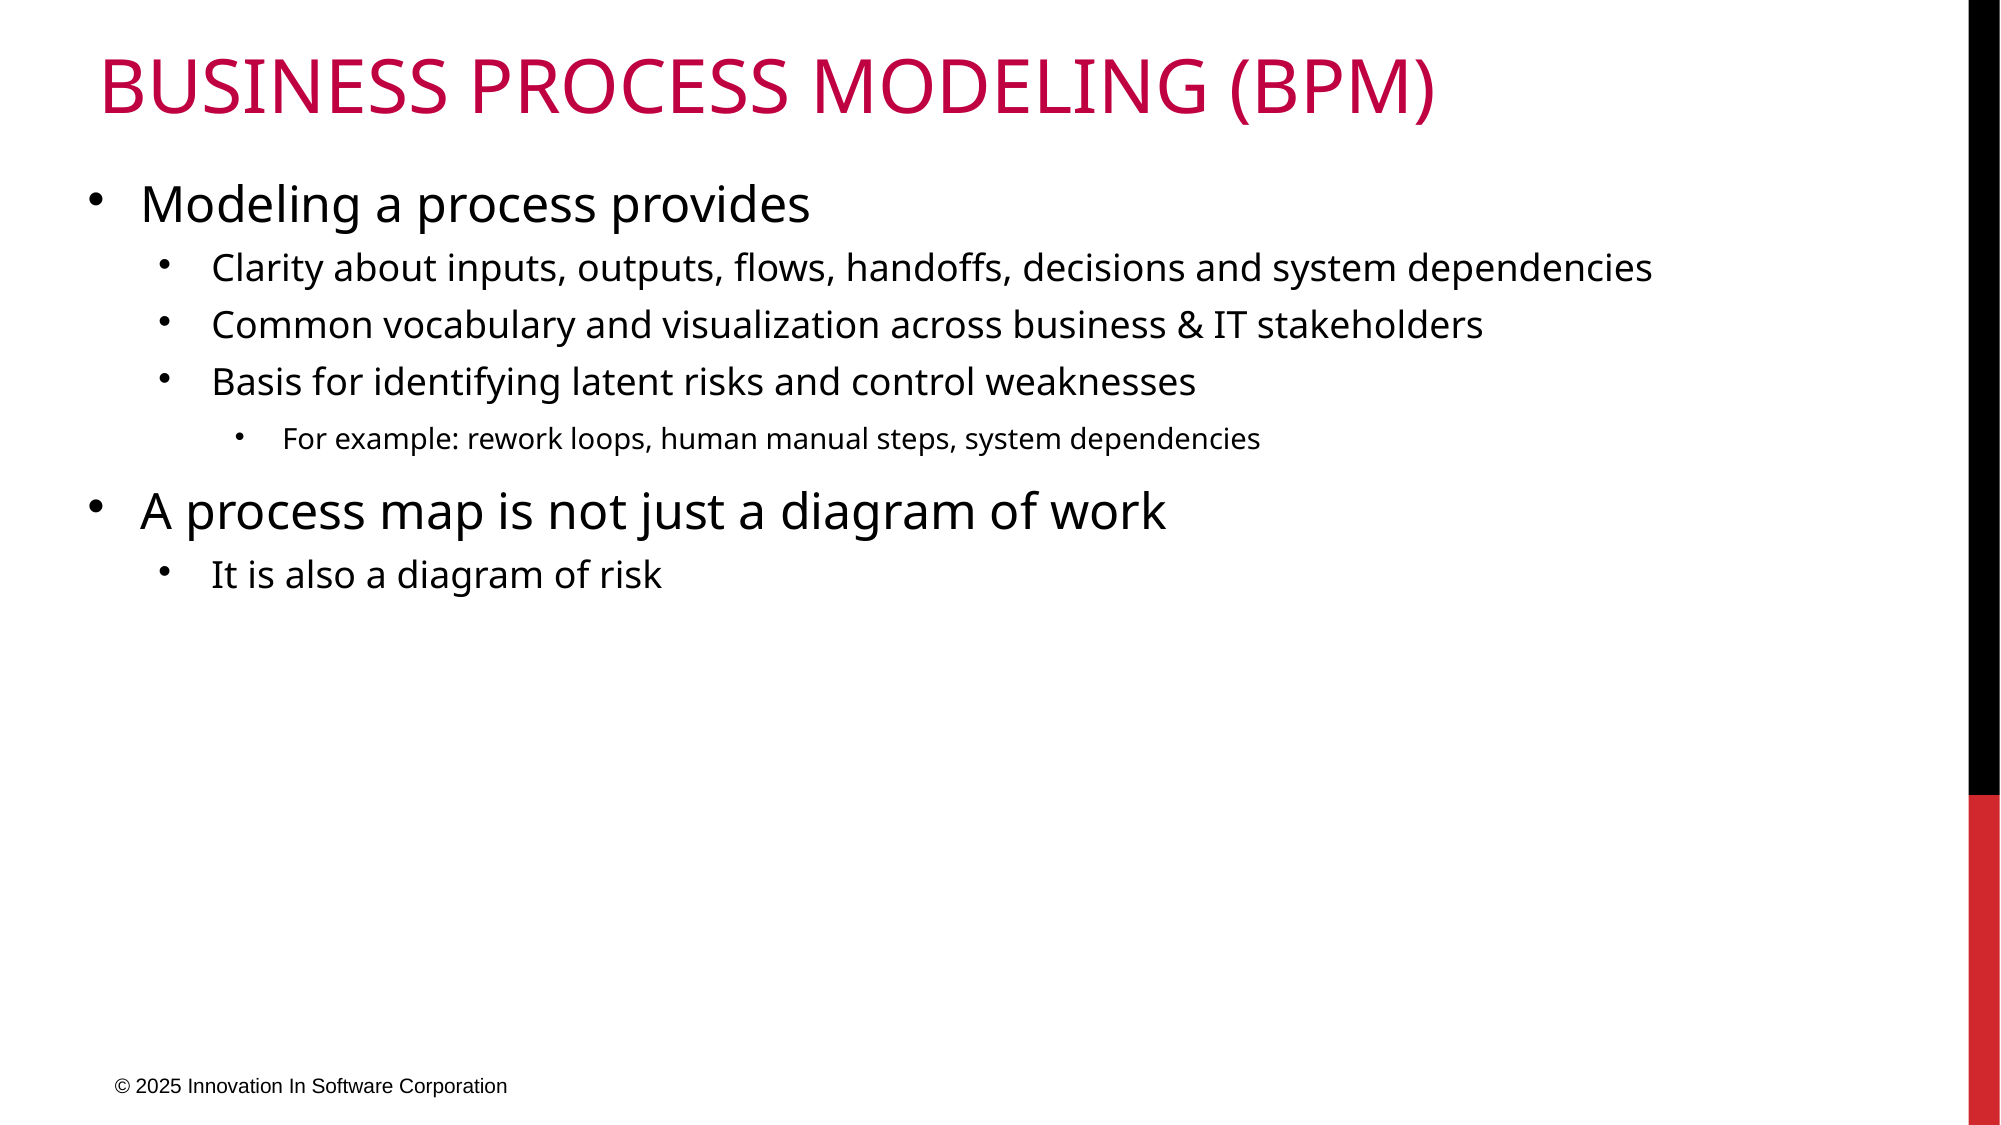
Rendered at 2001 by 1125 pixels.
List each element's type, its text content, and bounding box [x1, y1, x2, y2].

title Business Process Modeling (BPM) [98, 0, 1770, 186]
list Modeling a process provides Clarity about inputs, outputs, flows, handoffs, decisions and system dependencies Common vocabulary and visualization across business & IT stakeholders Basis for identifying latent risks and control weaknesses For example: rework loops, human manual steps, system dependencies A process map is not just a diagram of work It is also a diagram of risk [69, 172, 1766, 990]
footer © 2025 Innovation In Software Corporation [99, 1065, 850, 1112]
